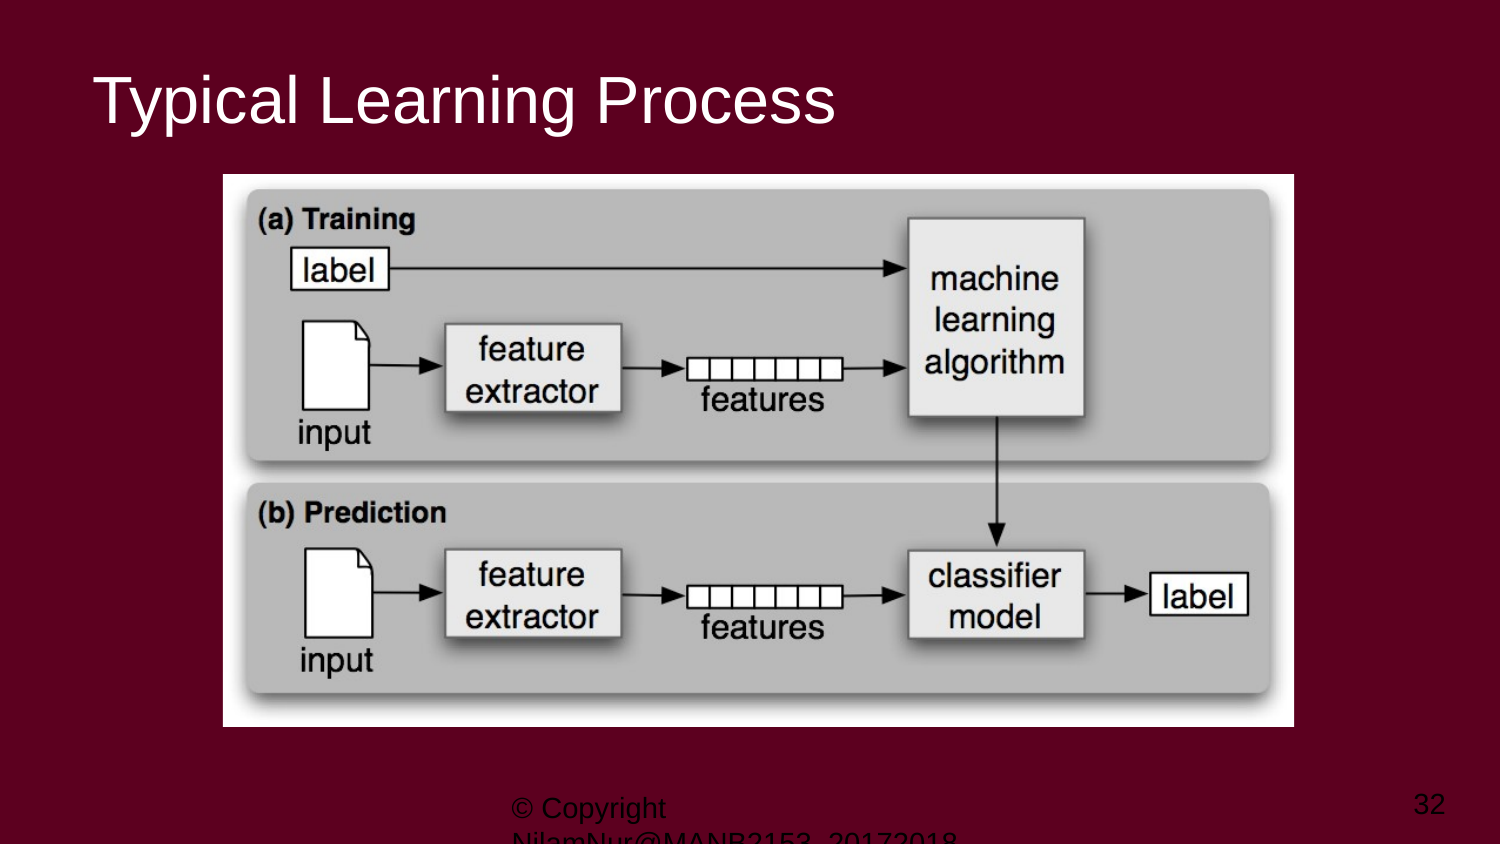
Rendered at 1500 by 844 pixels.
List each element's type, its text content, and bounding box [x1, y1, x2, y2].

slide_number 32 [1398, 770, 1489, 835]
text_box [222, 174, 1295, 728]
title Typical Learning Process [77, 25, 1427, 152]
footer © Copyright NilamNur@MANB2153_20172018 [496, 782, 1028, 827]
